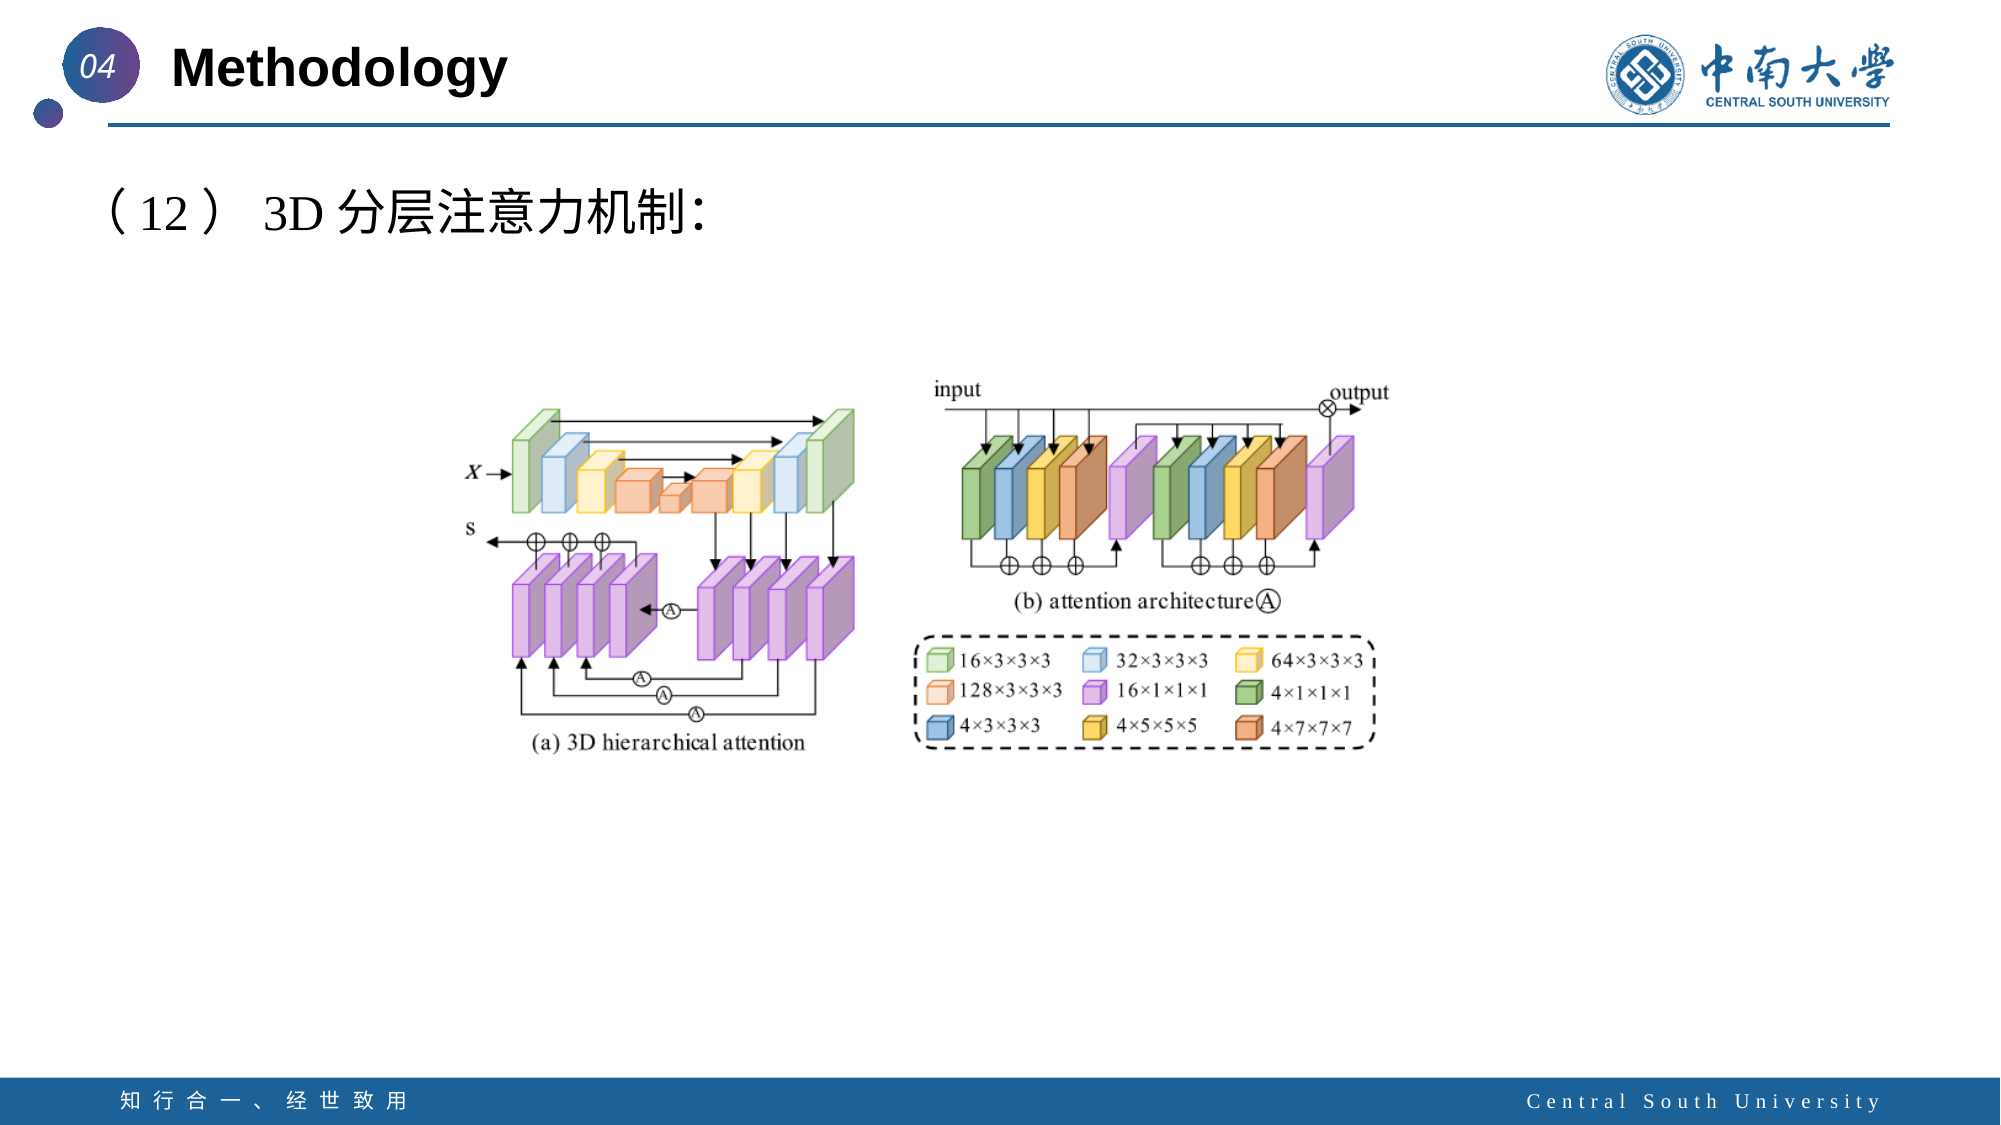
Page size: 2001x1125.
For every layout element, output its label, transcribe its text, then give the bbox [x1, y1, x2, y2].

picture [442, 368, 1430, 769]
text_box （12）3D分层注意力机制： [62, 142, 1524, 338]
text_box [0, 1077, 2000, 1125]
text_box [33, 26, 153, 128]
picture [1595, 28, 1907, 121]
text_box Central South University [1511, 1080, 1894, 1120]
text_box [158, 0, 1050, 118]
text_box Methodology [171, 23, 531, 107]
text_box 知行合一、经世致用 [105, 1080, 423, 1120]
